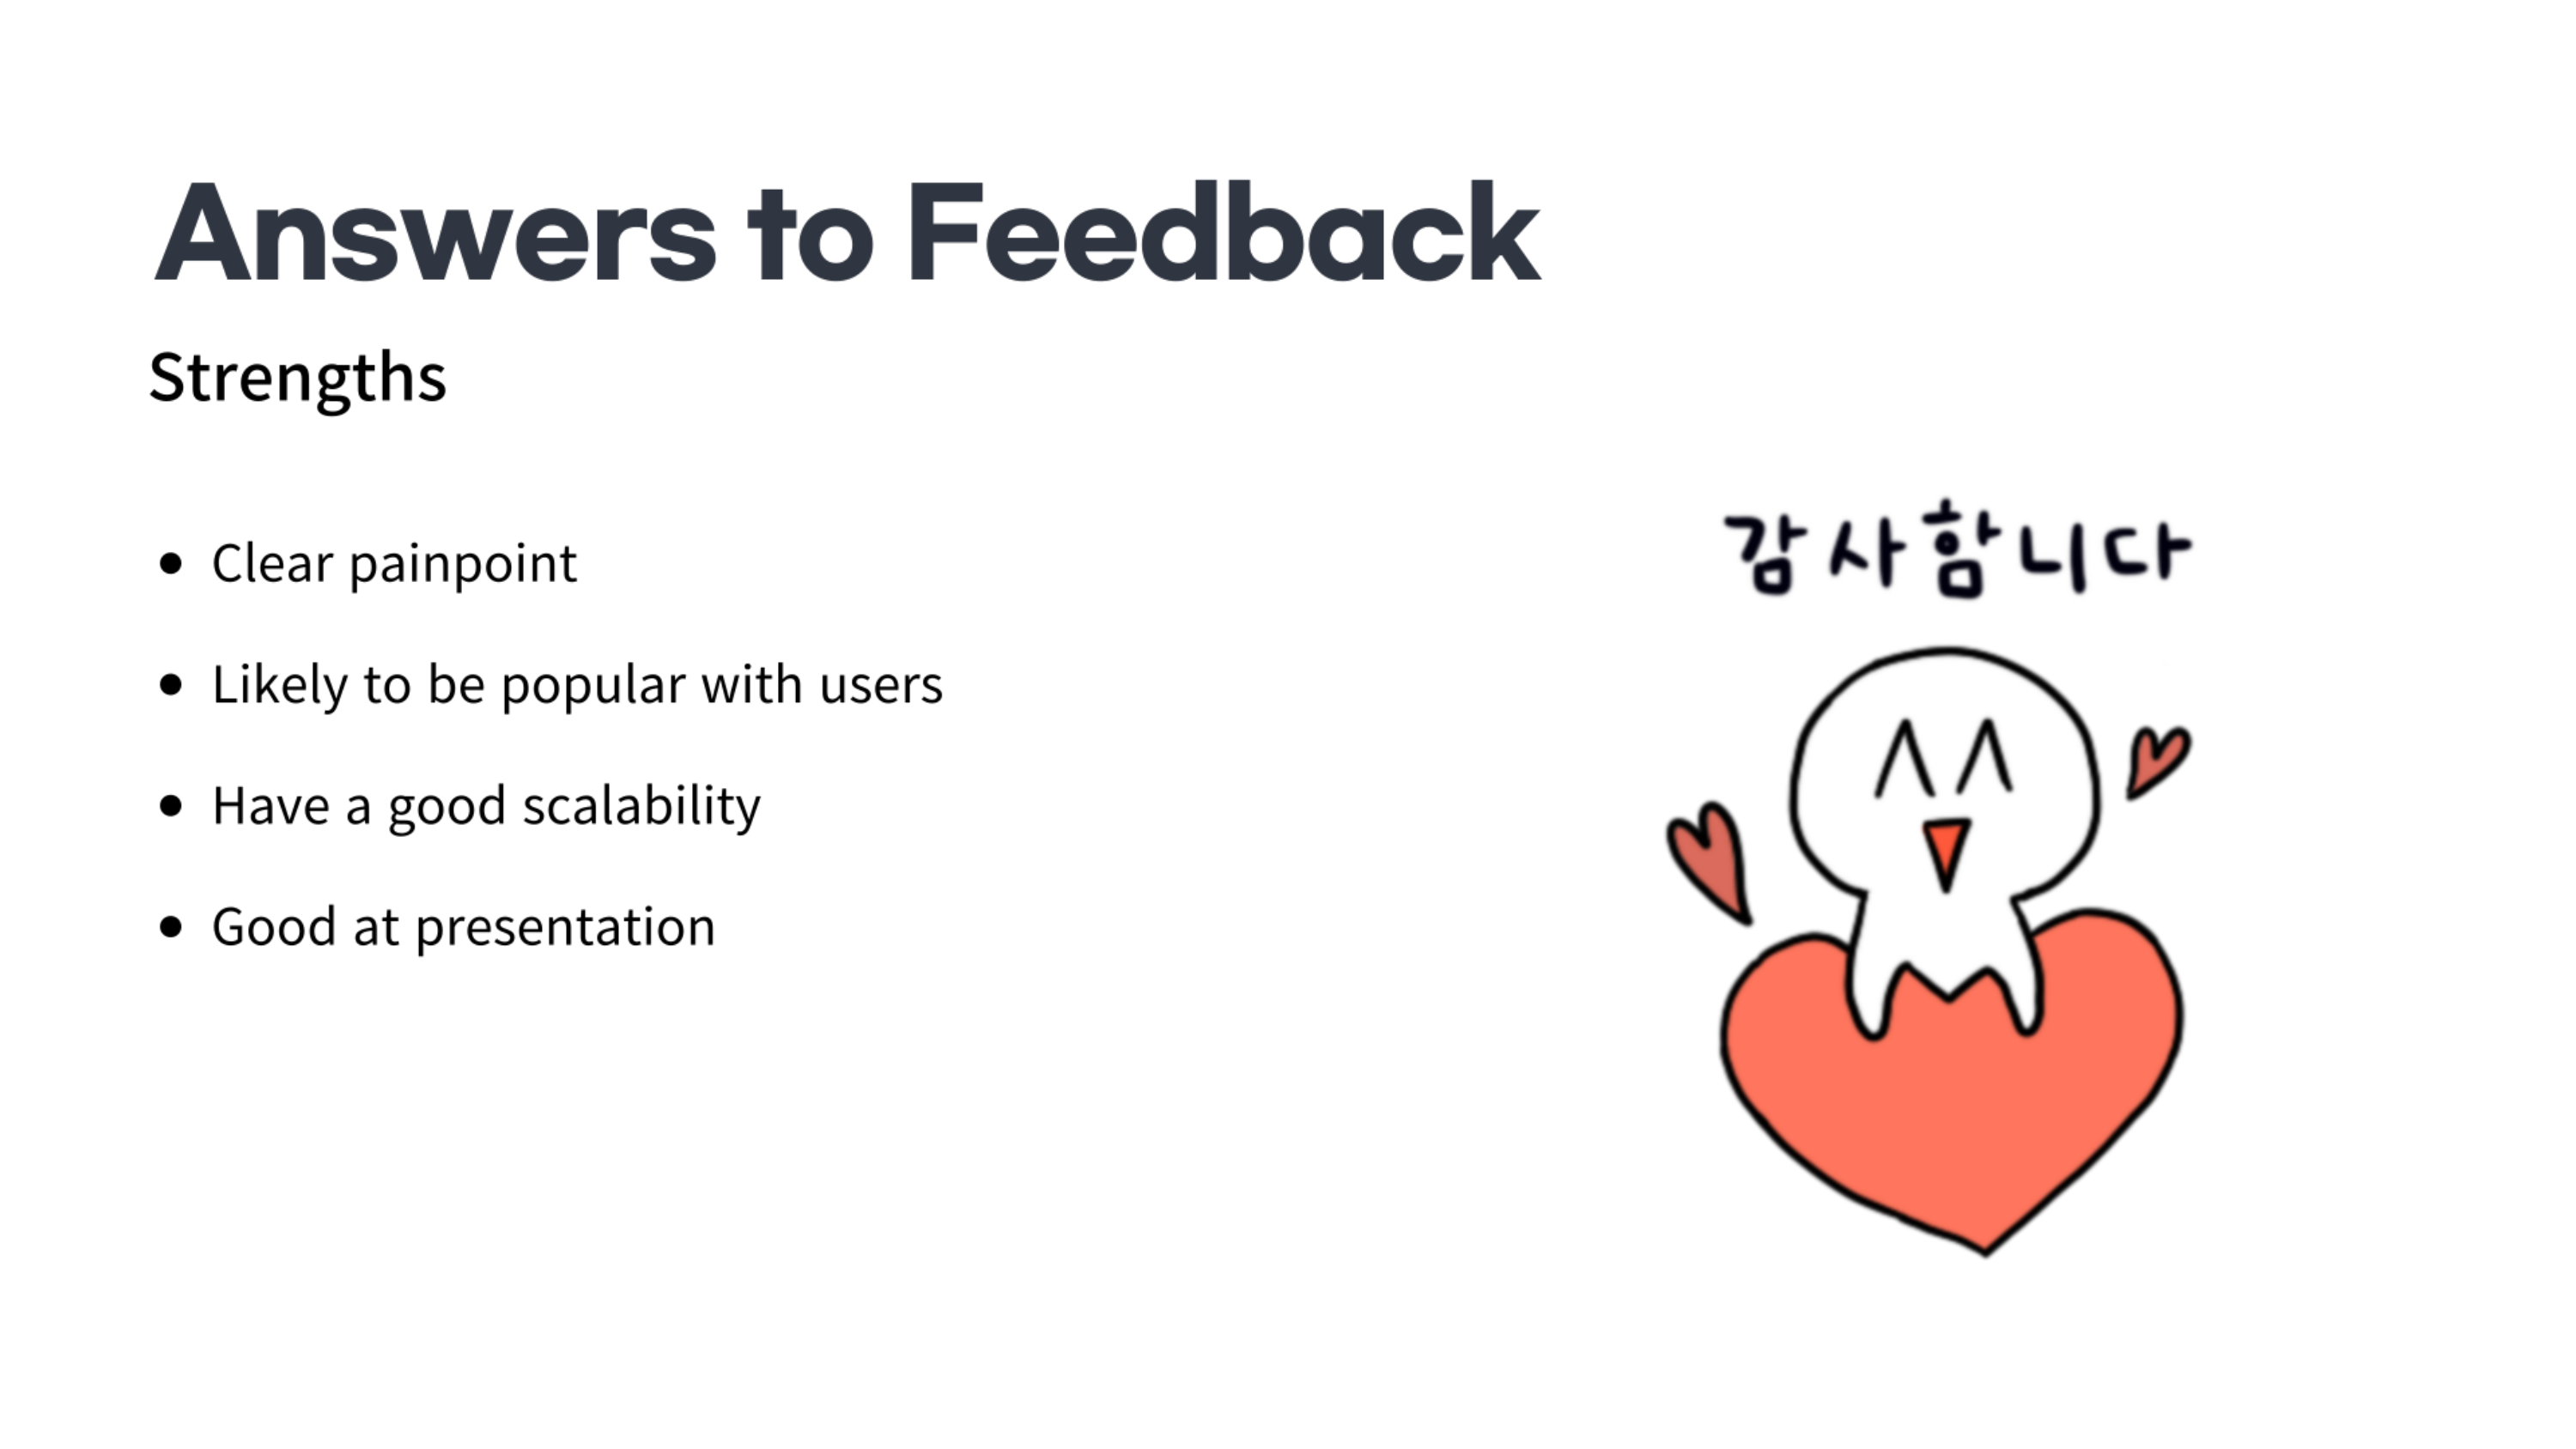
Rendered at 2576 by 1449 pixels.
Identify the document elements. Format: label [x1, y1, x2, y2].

picture [128, 508, 1001, 1009]
picture [118, 128, 1648, 493]
text_box [1517, 437, 2388, 1307]
